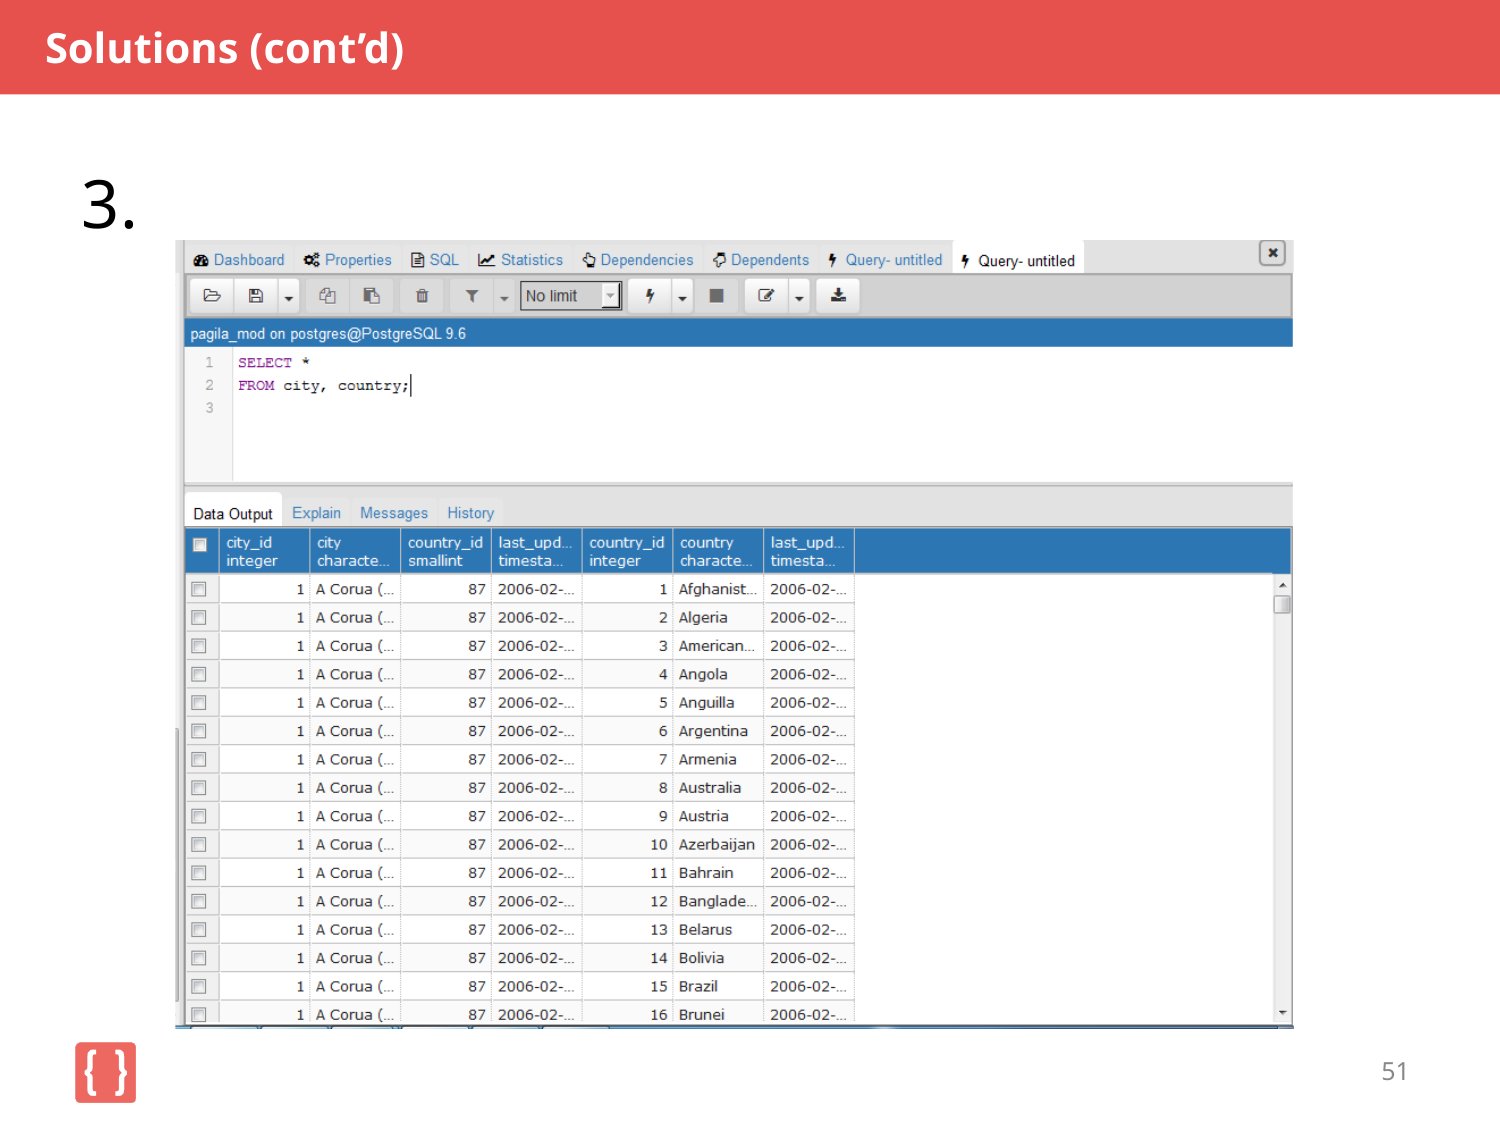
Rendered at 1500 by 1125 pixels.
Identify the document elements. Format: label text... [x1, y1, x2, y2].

title Solutions (cont’d) [0, 0, 1500, 95]
picture [175, 240, 1294, 1030]
slide_number 51 [1074, 1042, 1425, 1103]
picture [75, 1042, 136, 1103]
text_box 3. [66, 154, 176, 255]
